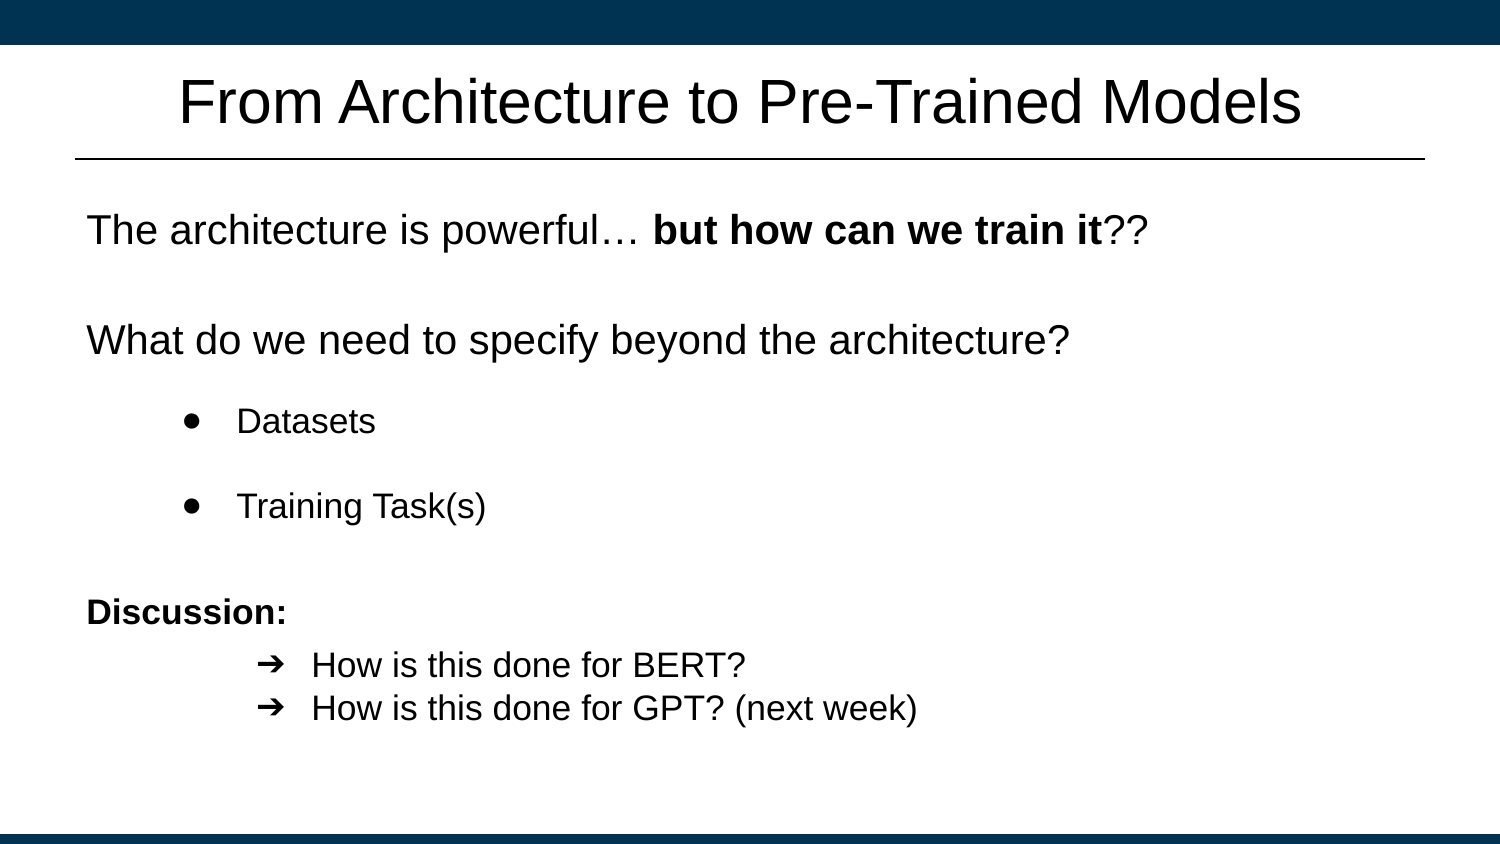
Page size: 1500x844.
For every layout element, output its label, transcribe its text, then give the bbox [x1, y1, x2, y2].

list The architecture is powerful… but how can we train it?? What do we need to specify beyond the architecture? Datasets Training Task(s) Discussion: How is this done for BERT? How is this done for GPT? (next week) [75, 196, 1425, 754]
title From Architecture to Pre-Trained Models [75, 28, 1425, 169]
